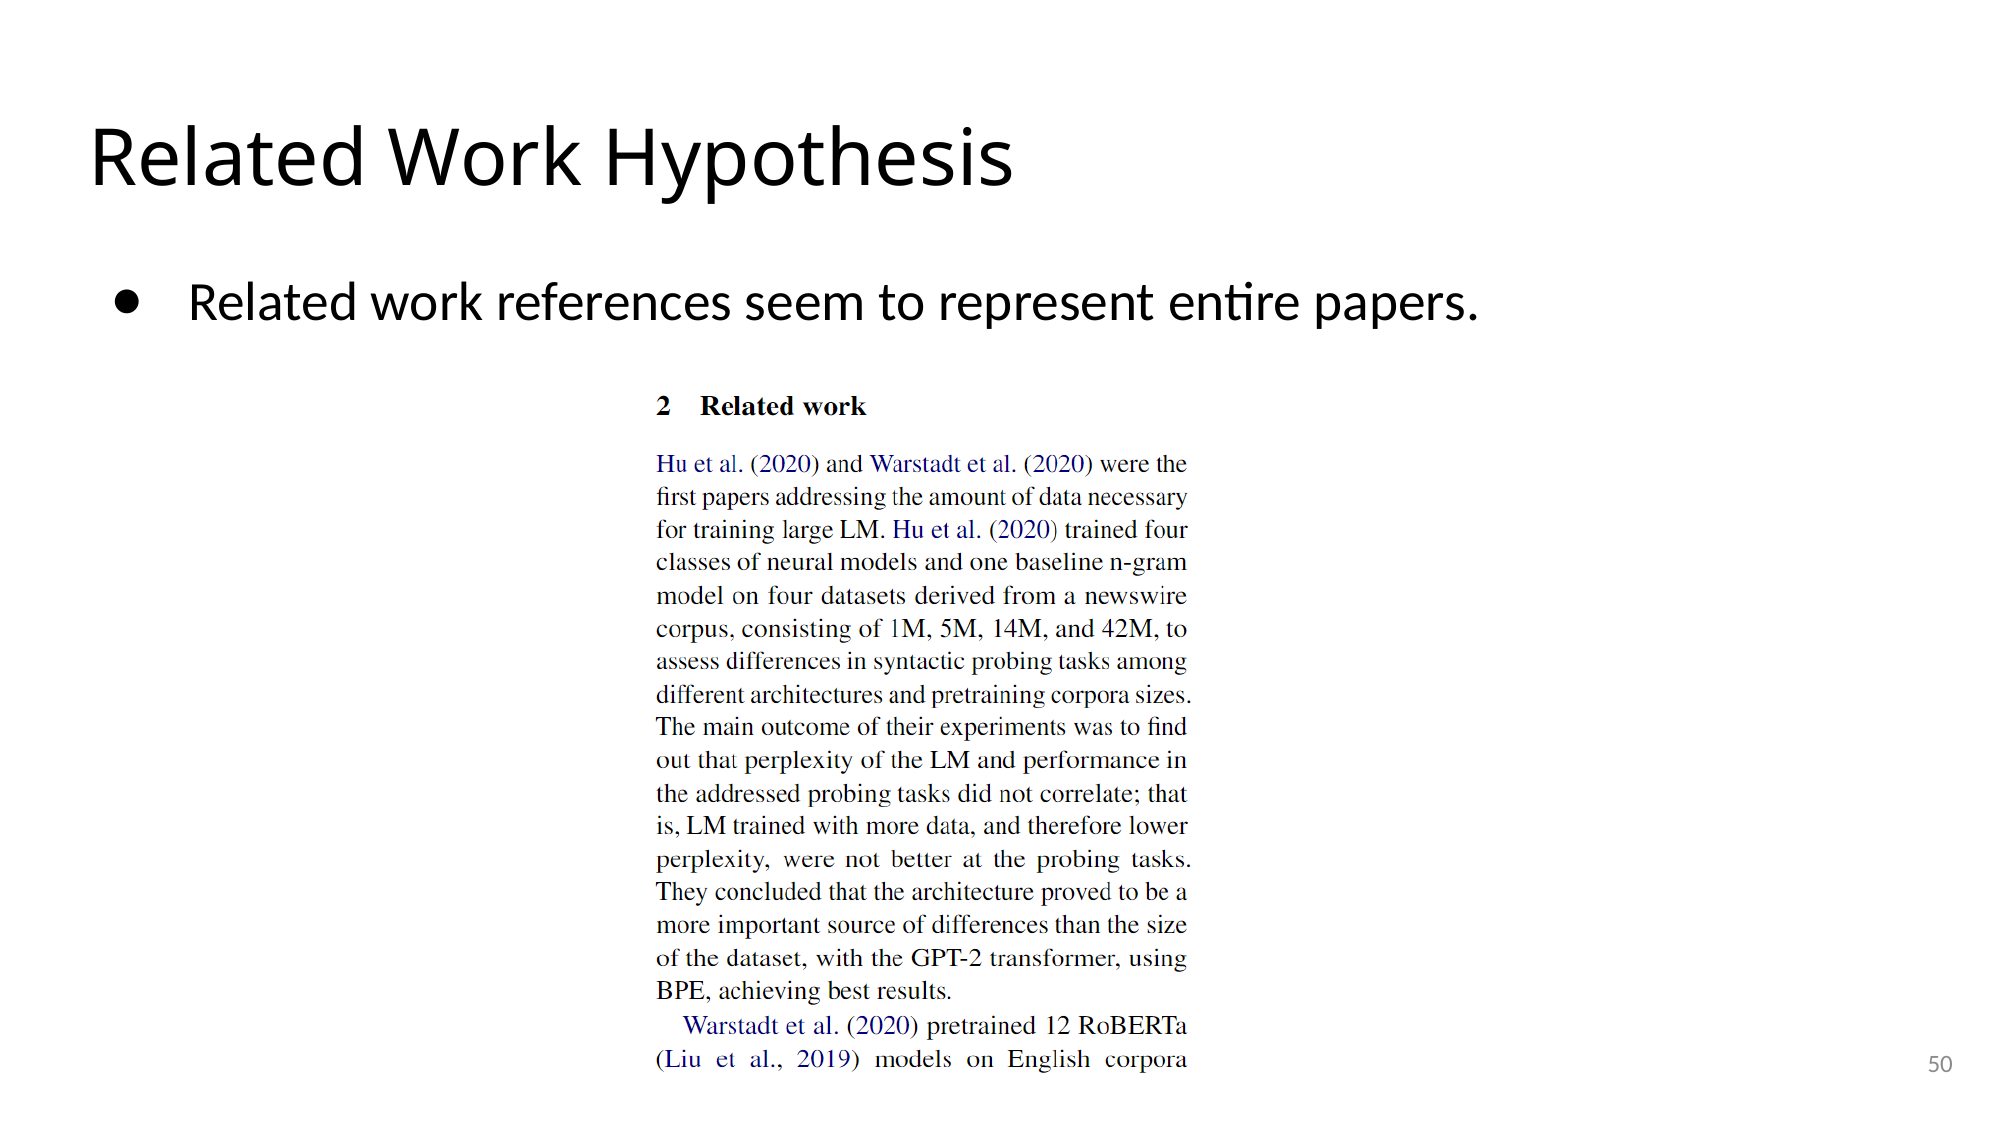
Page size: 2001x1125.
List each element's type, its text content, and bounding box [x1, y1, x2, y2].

slide_number 50 [1853, 1019, 1974, 1106]
list Related work references seem to represent entire papers. [68, 252, 1932, 445]
title Related Work Hypothesis [68, 97, 1932, 223]
picture [626, 358, 1216, 1107]
